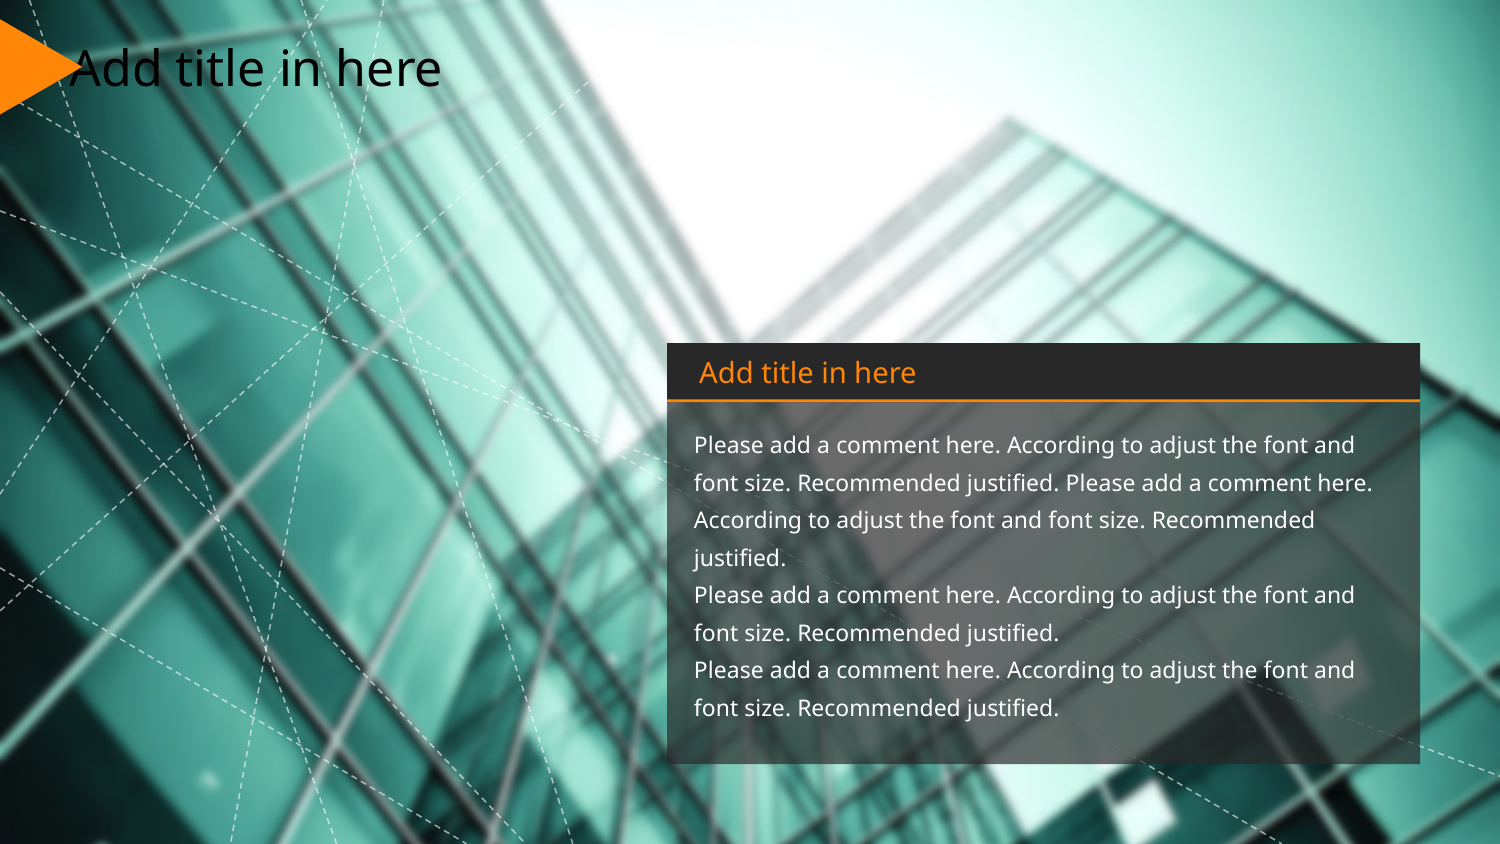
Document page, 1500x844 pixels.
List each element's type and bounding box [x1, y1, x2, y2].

text_box [0, 0, 1500, 844]
text_box [667, 343, 1421, 770]
